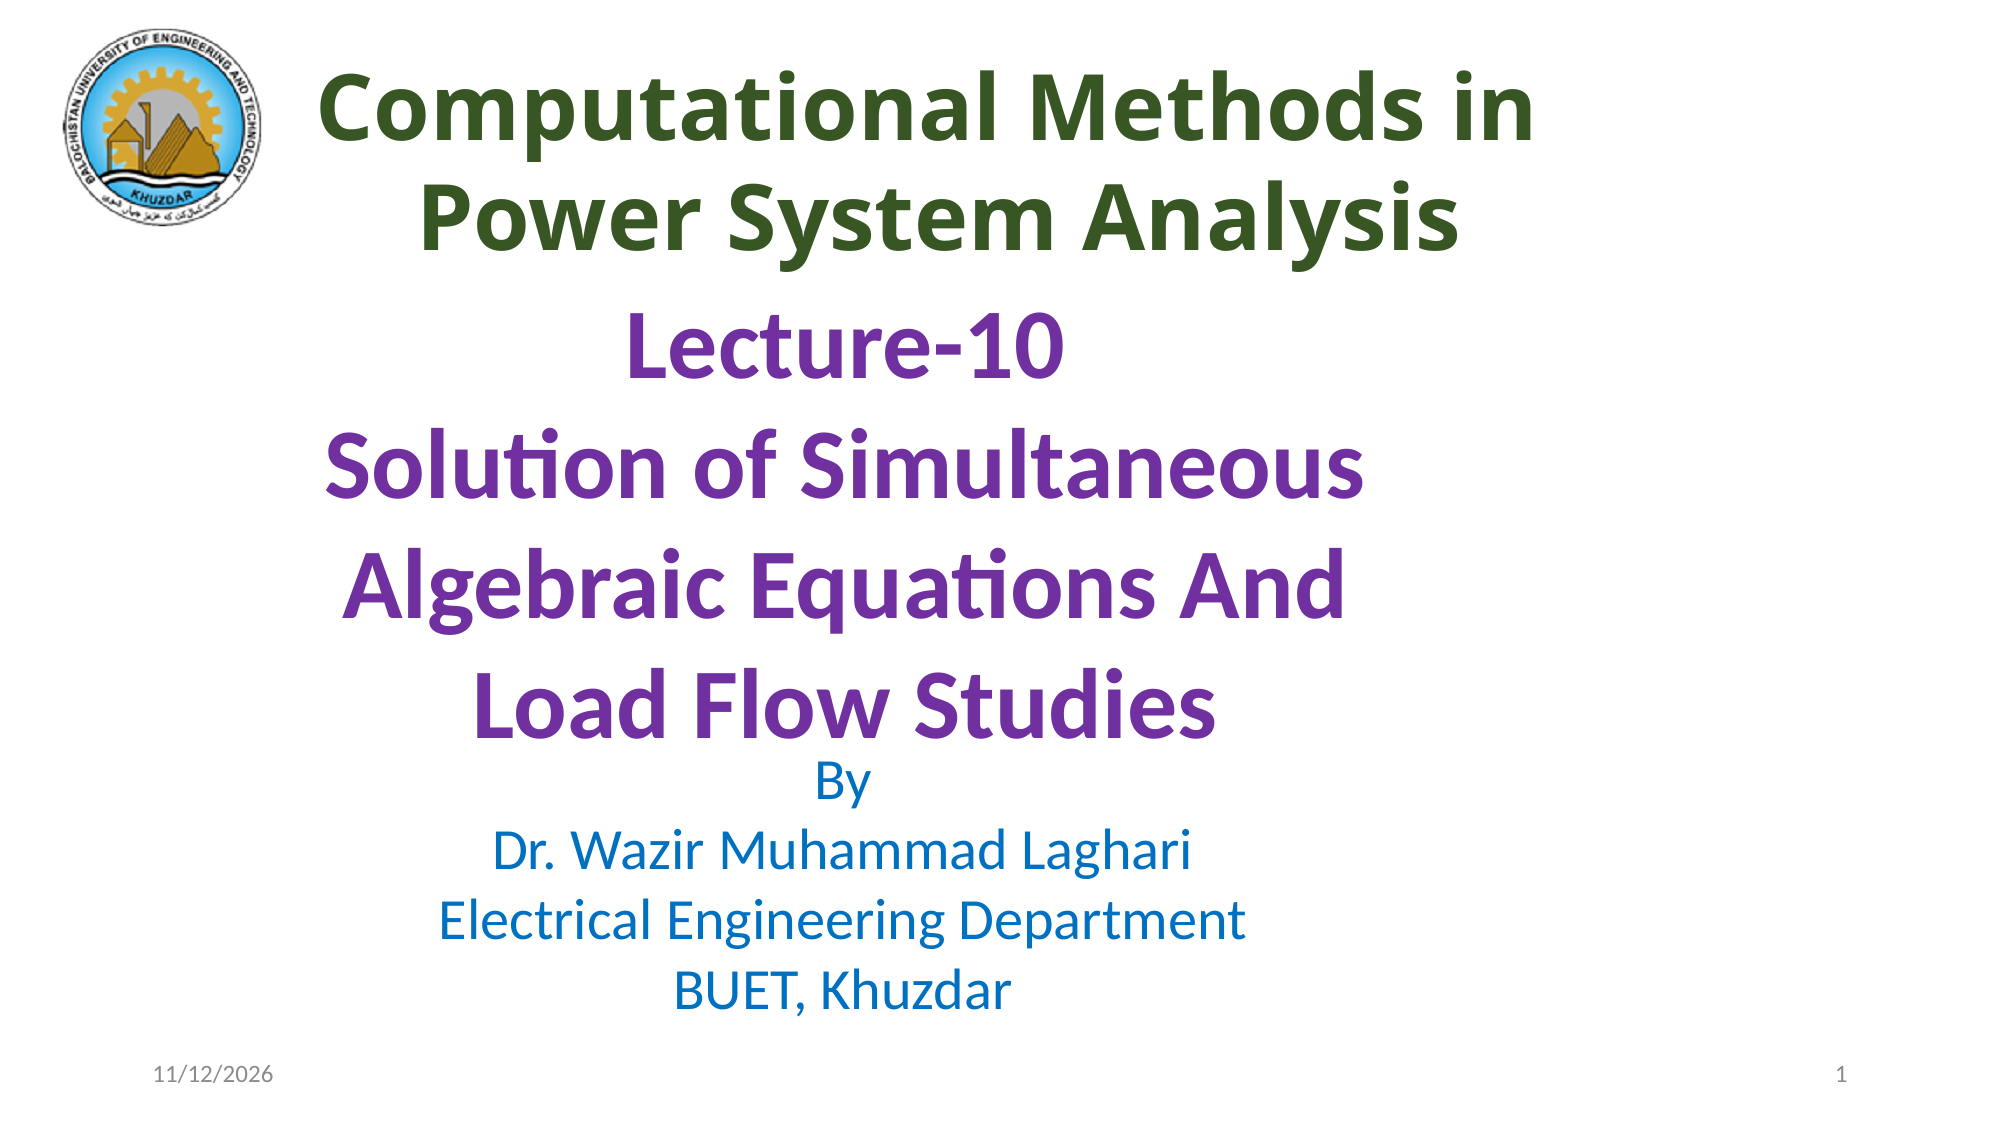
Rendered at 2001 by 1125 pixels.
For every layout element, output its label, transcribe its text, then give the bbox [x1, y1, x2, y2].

picture [54, 22, 269, 233]
text_box Computational Methods in Power System Analysis [54, 41, 1824, 497]
text_box Lecture-10 Solution of Simultaneous Algebraic Equations And Load Flow Studies [218, 271, 1473, 766]
slide_number 1 [1412, 1042, 1863, 1103]
text_box By Dr. Wazir Muhammad Laghari Electrical Engineering Department BUET, Khuzdar [342, 766, 1343, 1099]
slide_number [137, 1042, 588, 1103]
